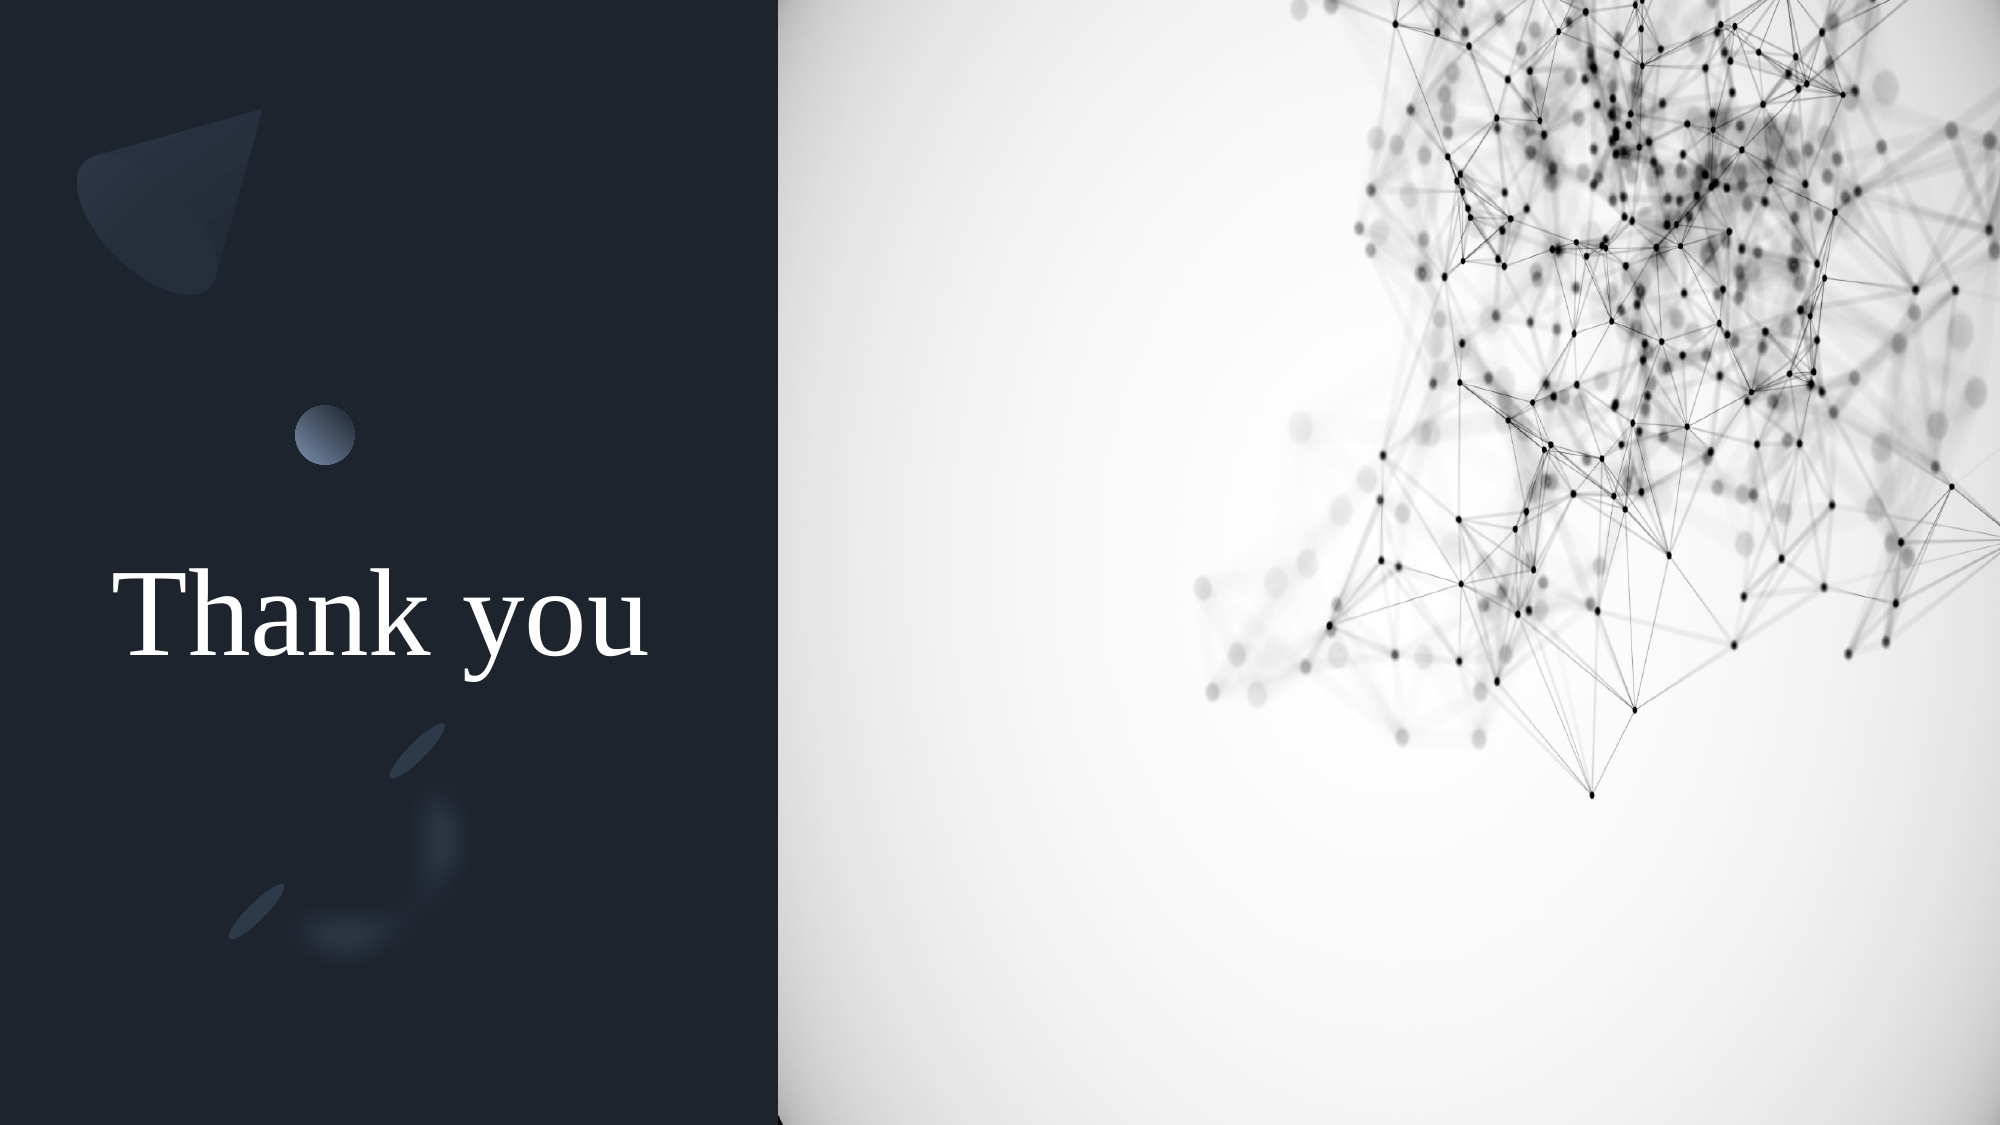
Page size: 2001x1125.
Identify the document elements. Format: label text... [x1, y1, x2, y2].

picture [778, 0, 2000, 1125]
title Thank you [93, 429, 679, 696]
